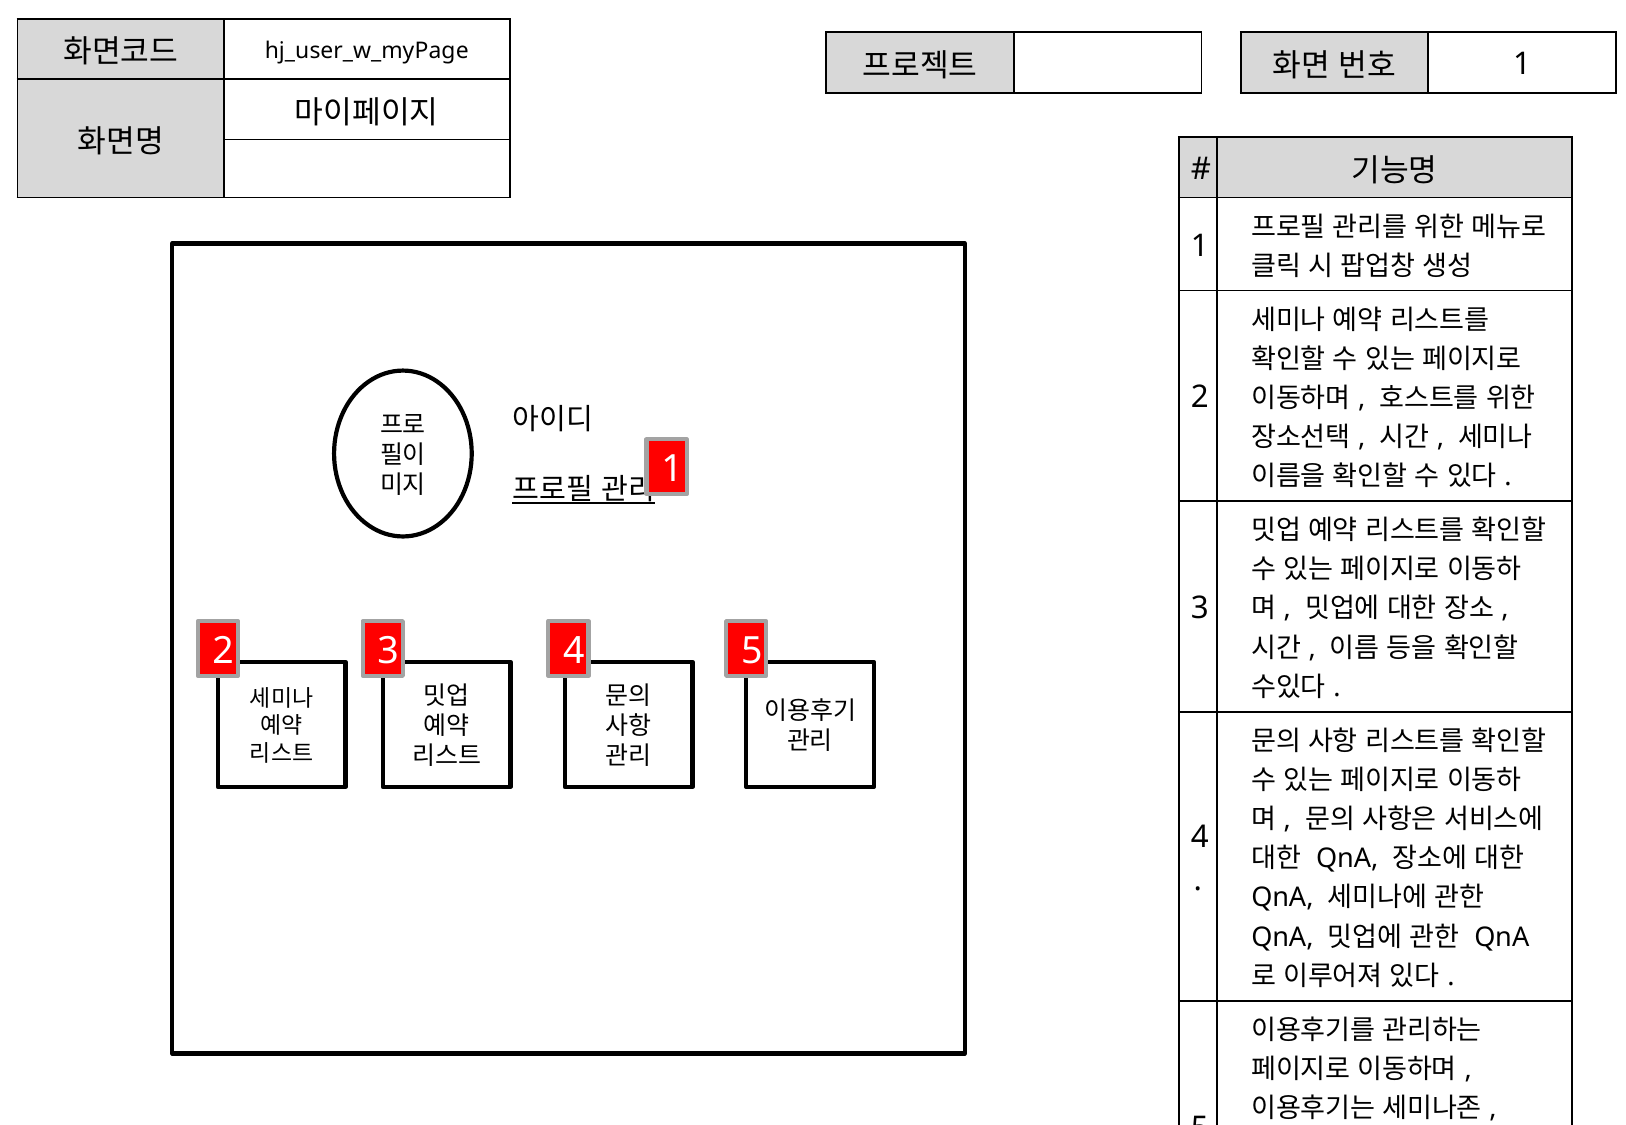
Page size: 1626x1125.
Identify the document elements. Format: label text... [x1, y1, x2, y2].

text_box 세미나 예약 리스트 [216, 660, 348, 789]
table_header 프로젝트 [827, 33, 1013, 92]
text_box 밋업 예약 리스트 [381, 660, 513, 789]
table_cell 문의 사항 리스트를 확인할 수 있는 페이지로 이동하며, 문의 사항은 서비스에 대한 QnA, 장소에 대한 QnA, 세미나에 관한 QnA, 밋업에 관한 QnA로 이루어져 있다. [1218, 713, 1571, 1000]
table_cell 프로필 관리를 위한 메뉴로 클릭 시 팝업창 생성 [1218, 198, 1571, 290]
table_header 1 [1429, 33, 1615, 92]
table_cell 1 [1180, 198, 1216, 290]
table_cell 4. [1180, 713, 1216, 1000]
text_box 5 [724, 619, 768, 678]
table_cell 마이페이지 [225, 80, 509, 139]
table_cell [225, 140, 509, 197]
table_cell 이용후기를 관리하는 페이지로 이동하며, 이용후기는 세미나존, 세미나, 밋업에 관한 후기로 총 3가지 종류가 존재하낟. [1218, 1002, 1571, 1125]
text_box 문의 사항 관리 [563, 660, 695, 789]
text_box 프로필이미지 [331, 368, 474, 539]
table_cell 5 [1180, 1002, 1216, 1125]
text_box 2 [196, 619, 240, 678]
table_cell 2 [1180, 291, 1216, 500]
table_header 기능명 [1218, 138, 1571, 197]
text_box 아이디 프로필 관리 [497, 392, 811, 513]
text_box 이용후기 관리 [744, 660, 876, 789]
table_cell 3 [1180, 502, 1216, 711]
text_box 3 [361, 619, 405, 678]
text_box 4 [546, 619, 591, 678]
table_cell 세미나 예약 리스트를 확인할 수 있는 페이지로 이동하며, 호스트를 위한 장소선택, 시간, 세미나 이름을 확인할 수 있다. [1218, 291, 1571, 500]
text_box [170, 241, 967, 1056]
table_cell 화면명 [18, 80, 223, 197]
table_cell 밋업 예약 리스트를 확인할 수 있는 페이지로 이동하며, 밋업에 대한 장소, 시간, 이름 등을 확인할 수있다. [1218, 502, 1571, 711]
table_header 화면코드 [18, 20, 223, 78]
table_header 화면 번호 [1242, 33, 1427, 92]
table_header # [1180, 138, 1216, 197]
table_header hj_user_w_myPage [225, 20, 509, 78]
table_header [1015, 33, 1201, 92]
text_box 1 [644, 437, 689, 496]
